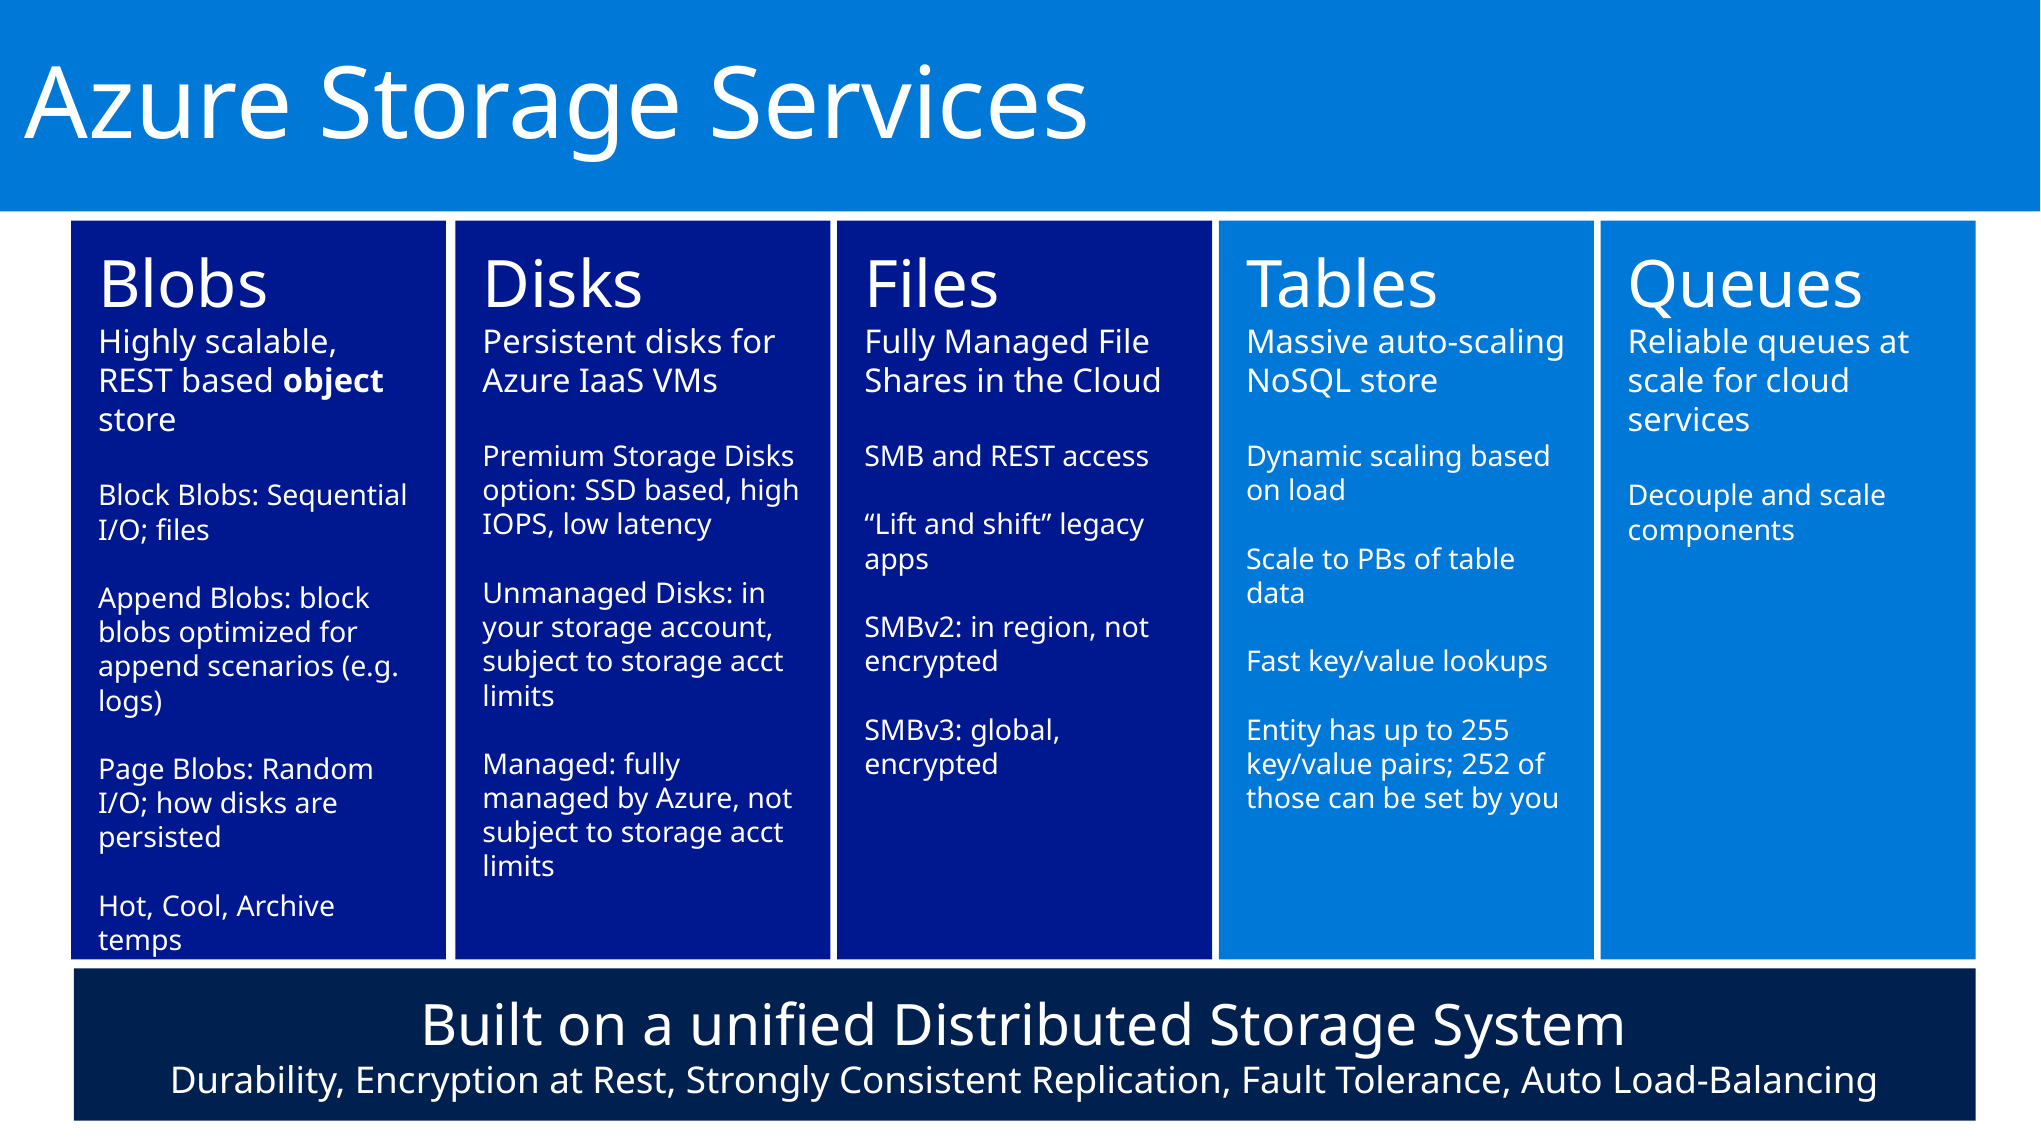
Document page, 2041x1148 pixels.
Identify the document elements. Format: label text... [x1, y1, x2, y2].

text_box Disks Persistent disks for Azure IaaS VMs Premium Storage Disks option: SSD based, high IOPS, low latency Unmanaged Disks: in your storage account, subject to storage acct limits Managed: fully managed by Azure, not subject to storage acct limits [455, 220, 831, 960]
text_box Tables Massive auto-scaling NoSQL store Dynamic scaling based on load Scale to PBs of table data Fast key/value lookups Entity has up to 255 key/value pairs; 252 of those can be set by you [1218, 220, 1594, 960]
text_box Files Fully Managed File Shares in the Cloud SMB and REST access “Lift and shift” legacy apps SMBv2: in region, not encrypted SMBv3: global, encrypted [837, 220, 1213, 960]
text_box Azure Storage Services [0, 0, 2041, 212]
text_box Blobs Highly scalable, REST based object store Block Blobs: Sequential I/O; files Append Blobs: block blobs optimized for append scenarios (e.g. logs) Page Blobs: Random I/O; how disks are persisted Hot, Cool, Archive temps [71, 220, 446, 960]
text_box Built on a unified Distributed Storage System Durability, Encryption at Rest, Strongly Consistent Replication, Fault Tolerance, Auto Load-Balancing [73, 968, 1976, 1121]
text_box Queues Reliable queues at scale for cloud services Decouple and scale components [1600, 220, 1976, 960]
